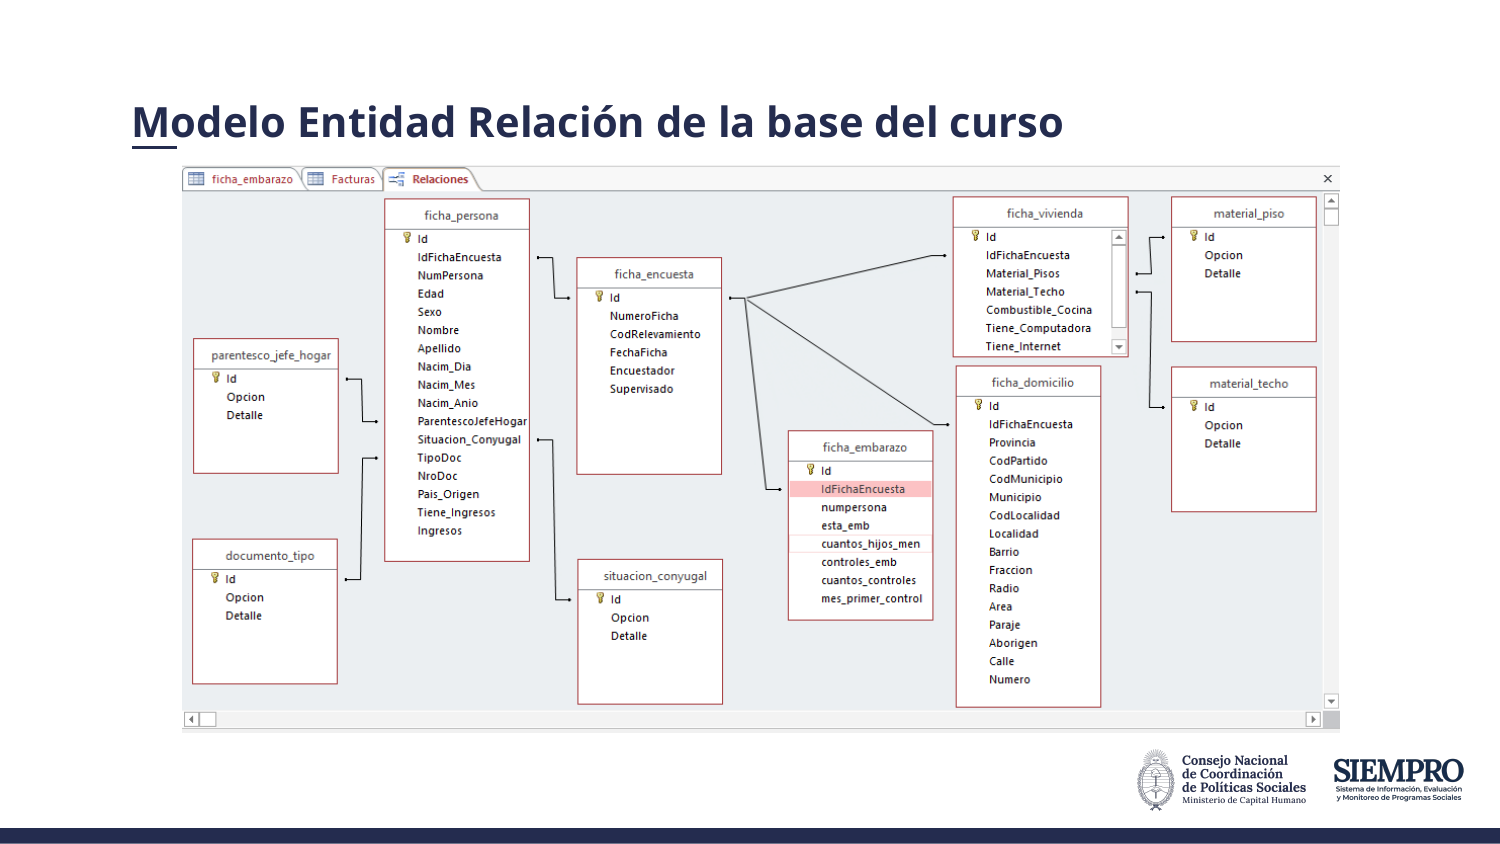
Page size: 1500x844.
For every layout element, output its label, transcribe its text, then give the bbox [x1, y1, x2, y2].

text_box Modelo Entidad Relación de la base del curso [120, 90, 1106, 155]
picture [181, 165, 1500, 844]
text_box [0, 828, 1095, 844]
